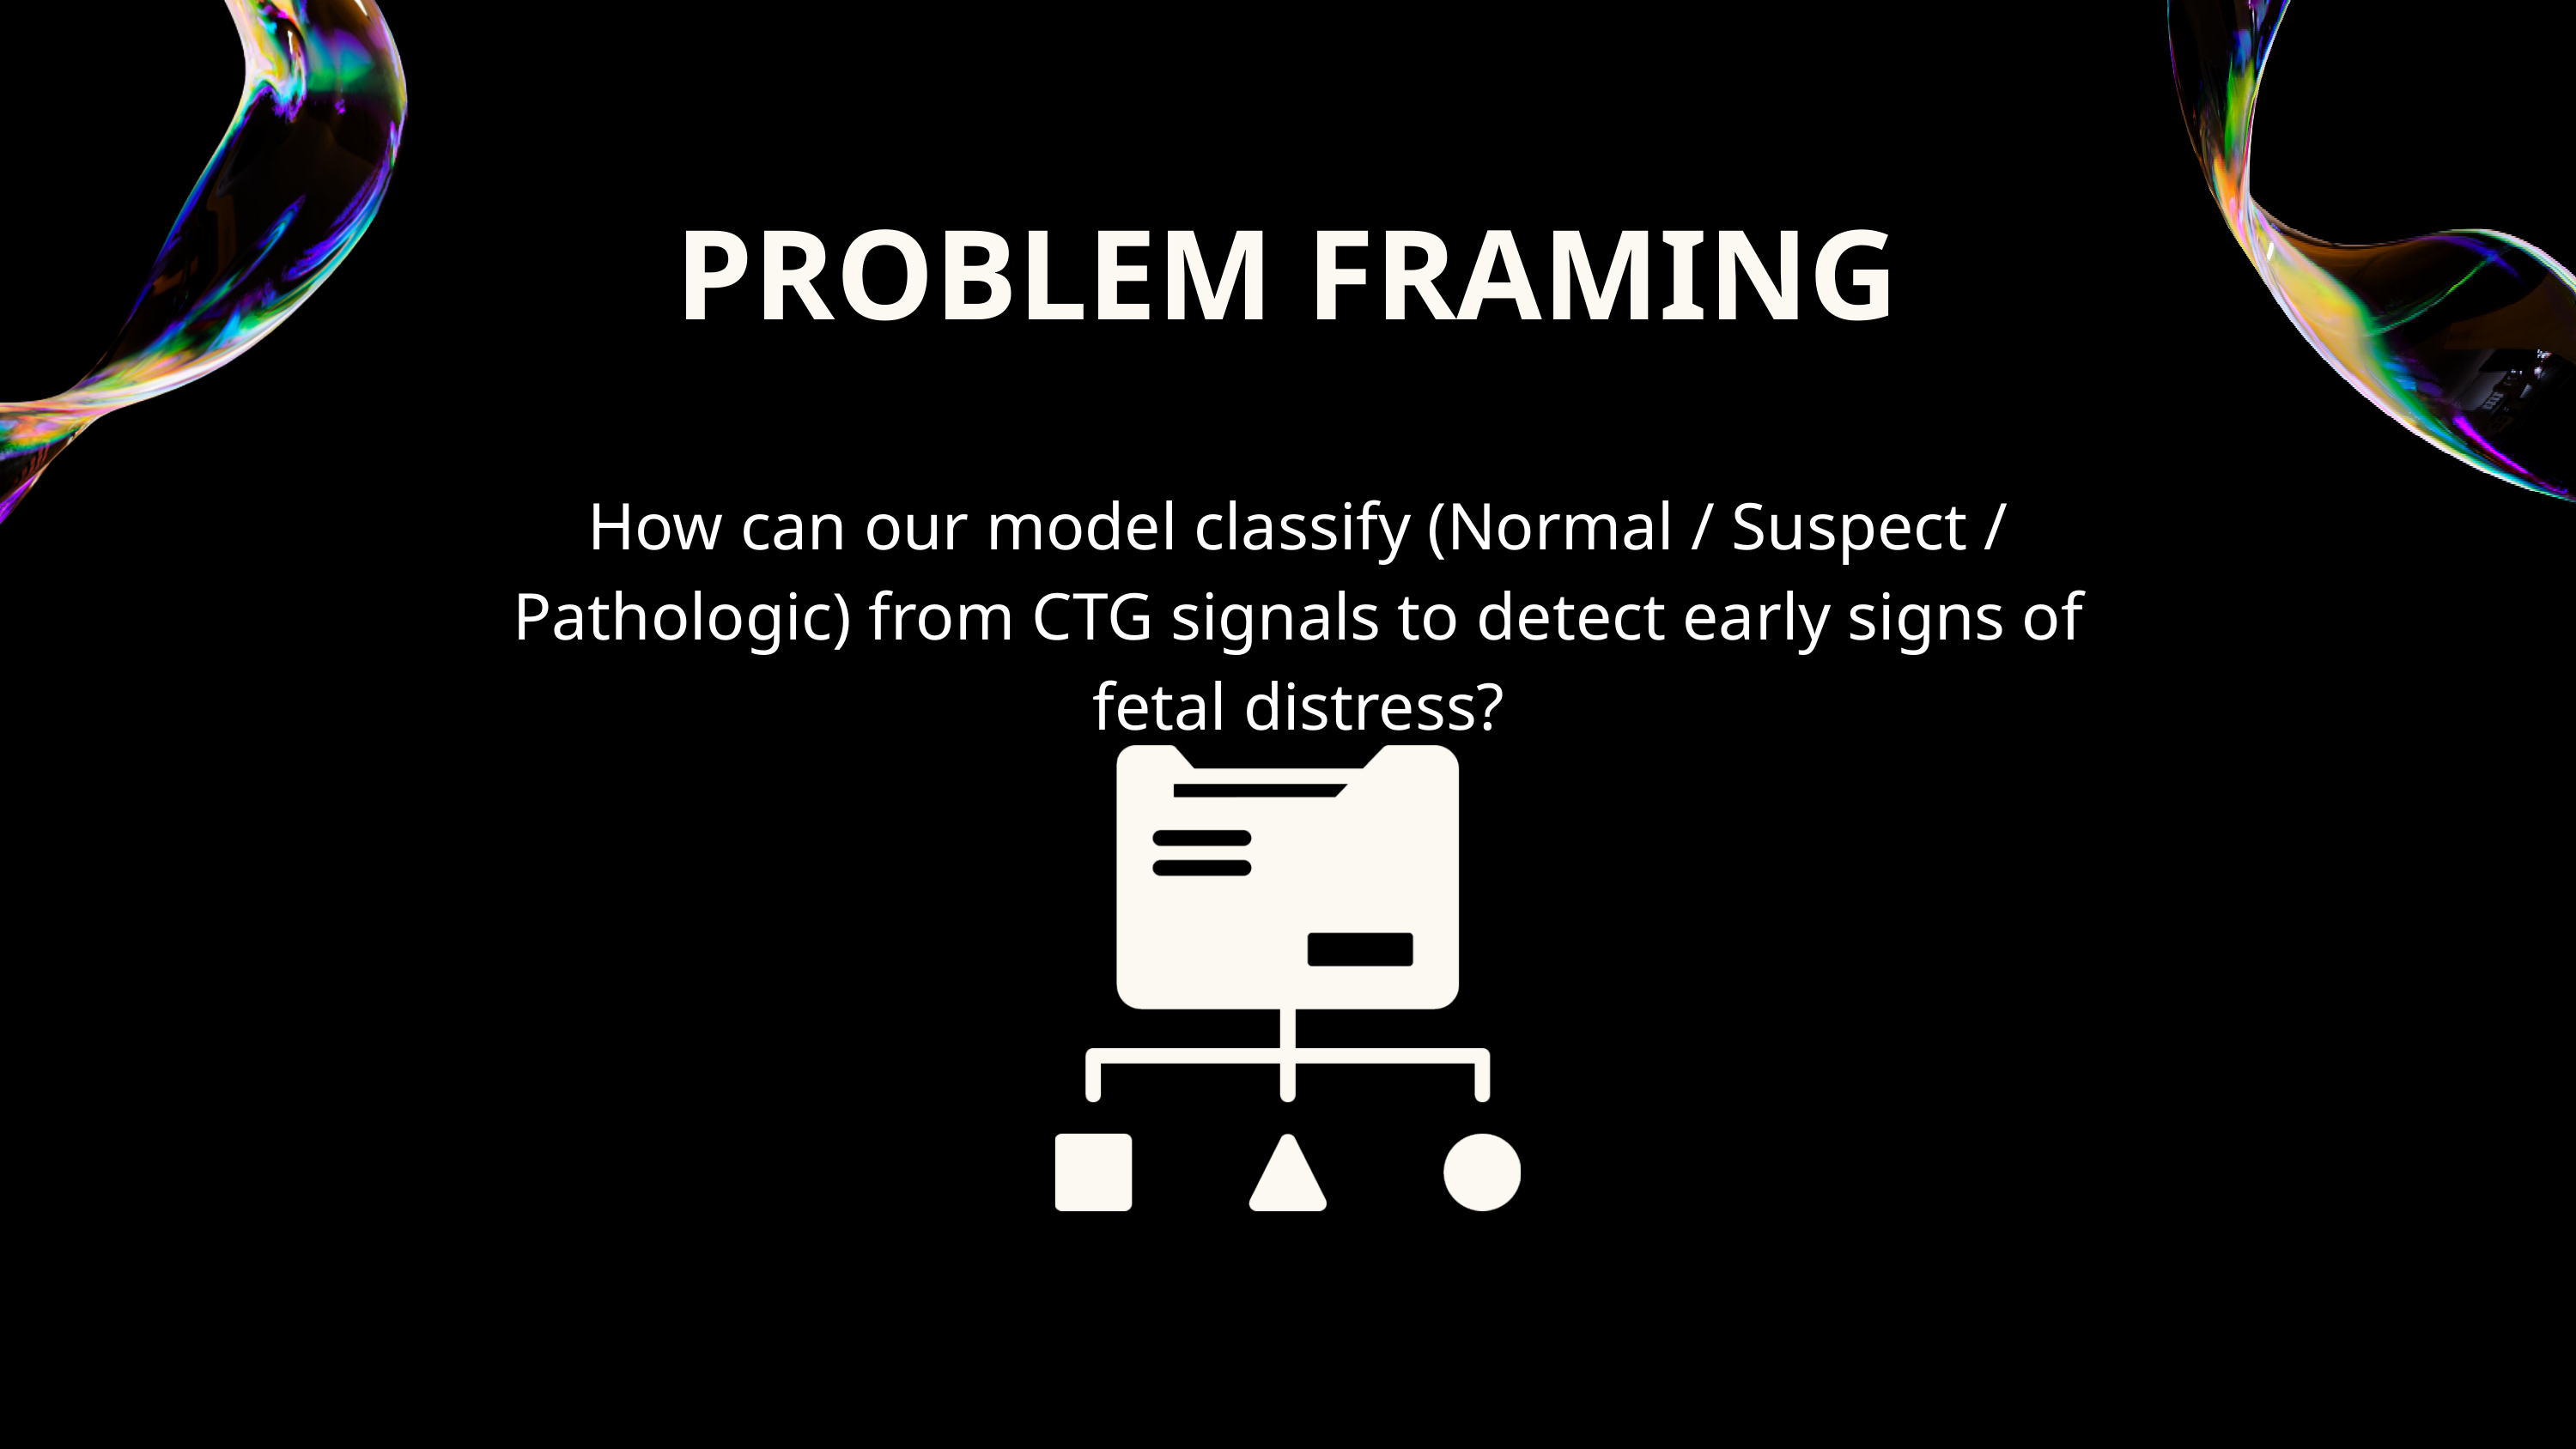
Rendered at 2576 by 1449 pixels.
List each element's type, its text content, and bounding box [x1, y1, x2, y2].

text_box How can our model classify (Normal / Suspect / Pathologic) from CTG signals to detect early signs of fetal distress? [440, 472, 2157, 743]
text_box PROBLEM FRAMING [440, 208, 2136, 345]
text_box [1054, 745, 1522, 1211]
text_box [0, 0, 409, 567]
text_box [2167, 0, 2576, 793]
